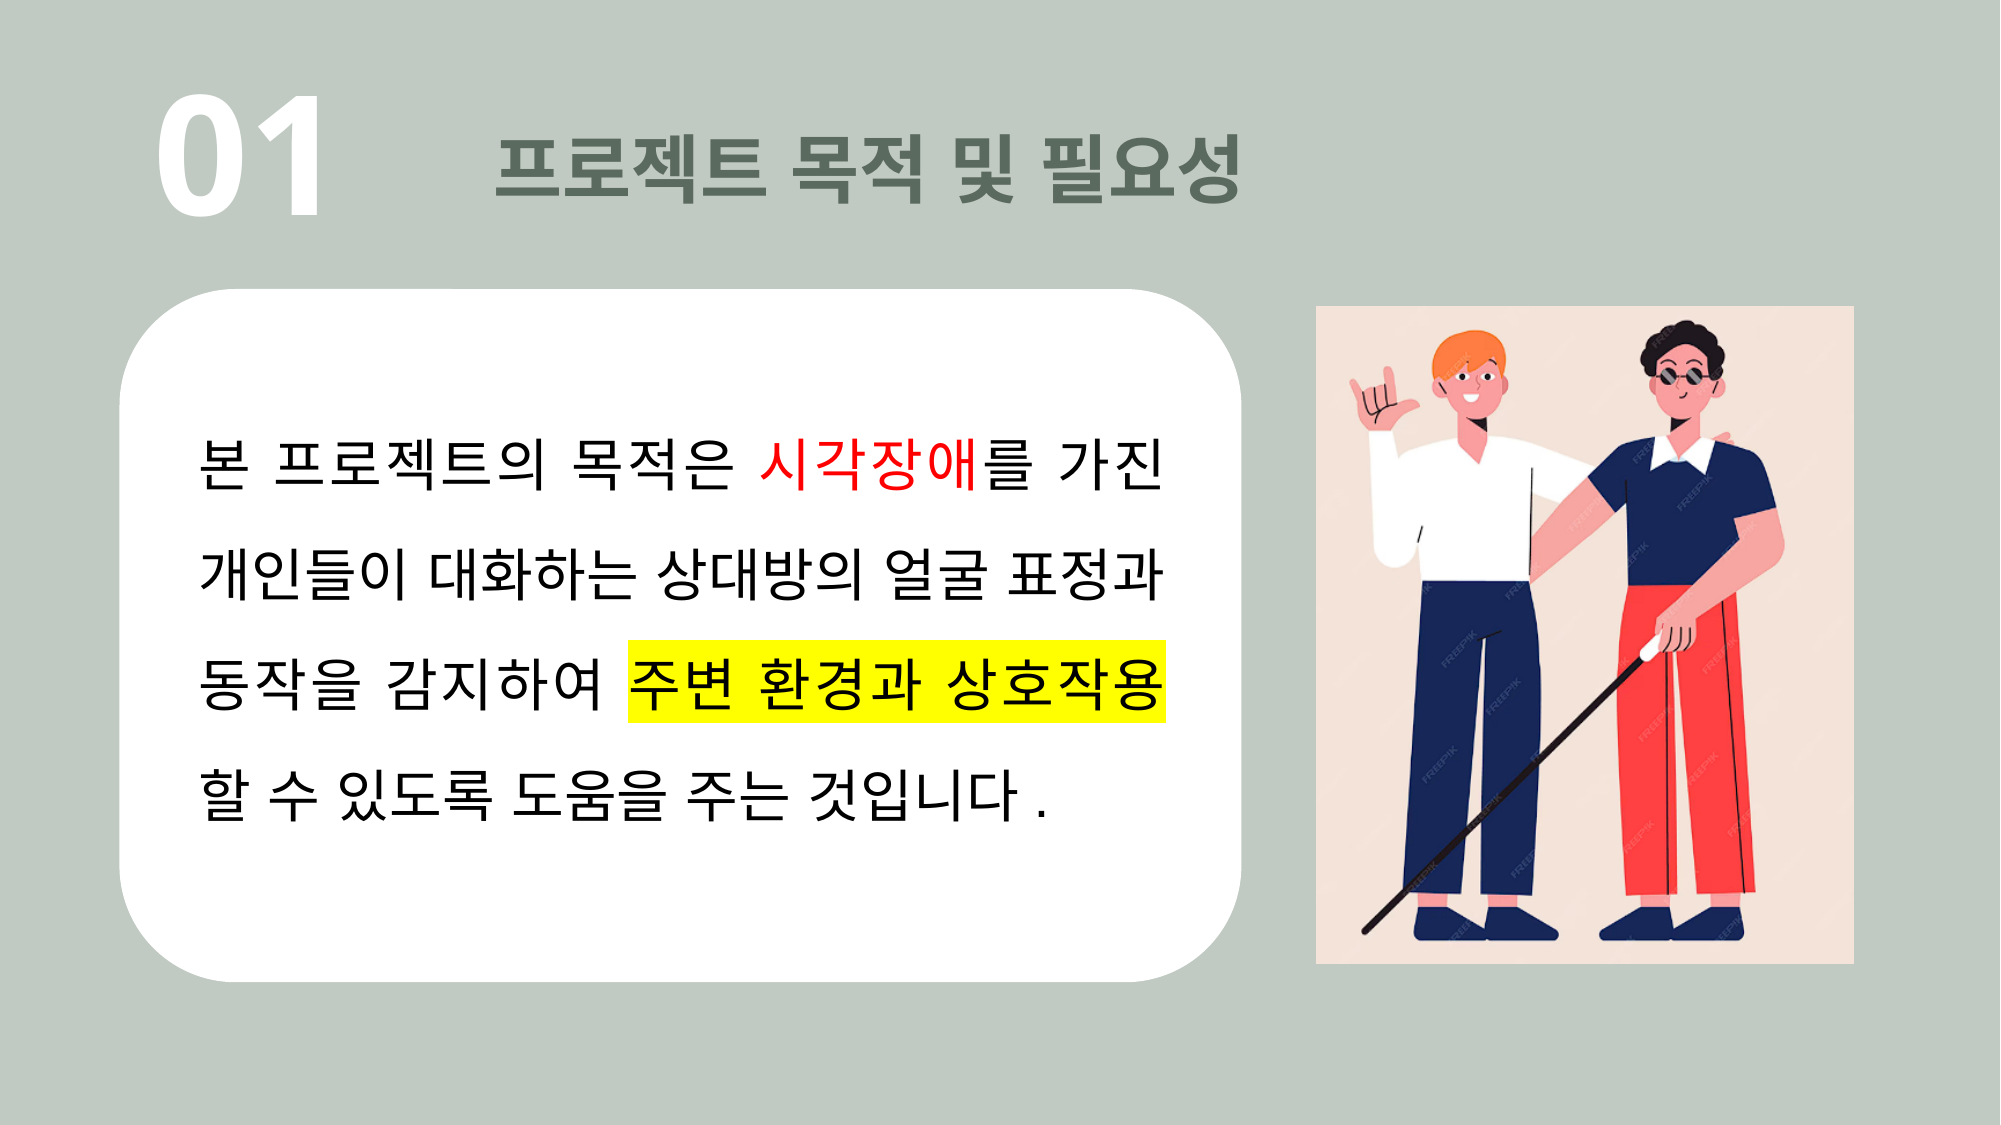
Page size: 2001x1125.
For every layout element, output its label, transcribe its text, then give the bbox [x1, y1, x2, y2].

text_box 본 프로젝트의 목적은 시각장애를 가진 개인들이 대화하는 상대방의 얼굴 표정과 동작을 감지하여 주변 환경과 상호작용 할 수 있도록 도움을 주는 것입니다. [183, 337, 1182, 880]
list 01 [138, 64, 649, 283]
title 프로젝트 목적 및 필요성 [478, 90, 1906, 256]
text_box [119, 288, 1242, 983]
picture [1316, 306, 1854, 964]
